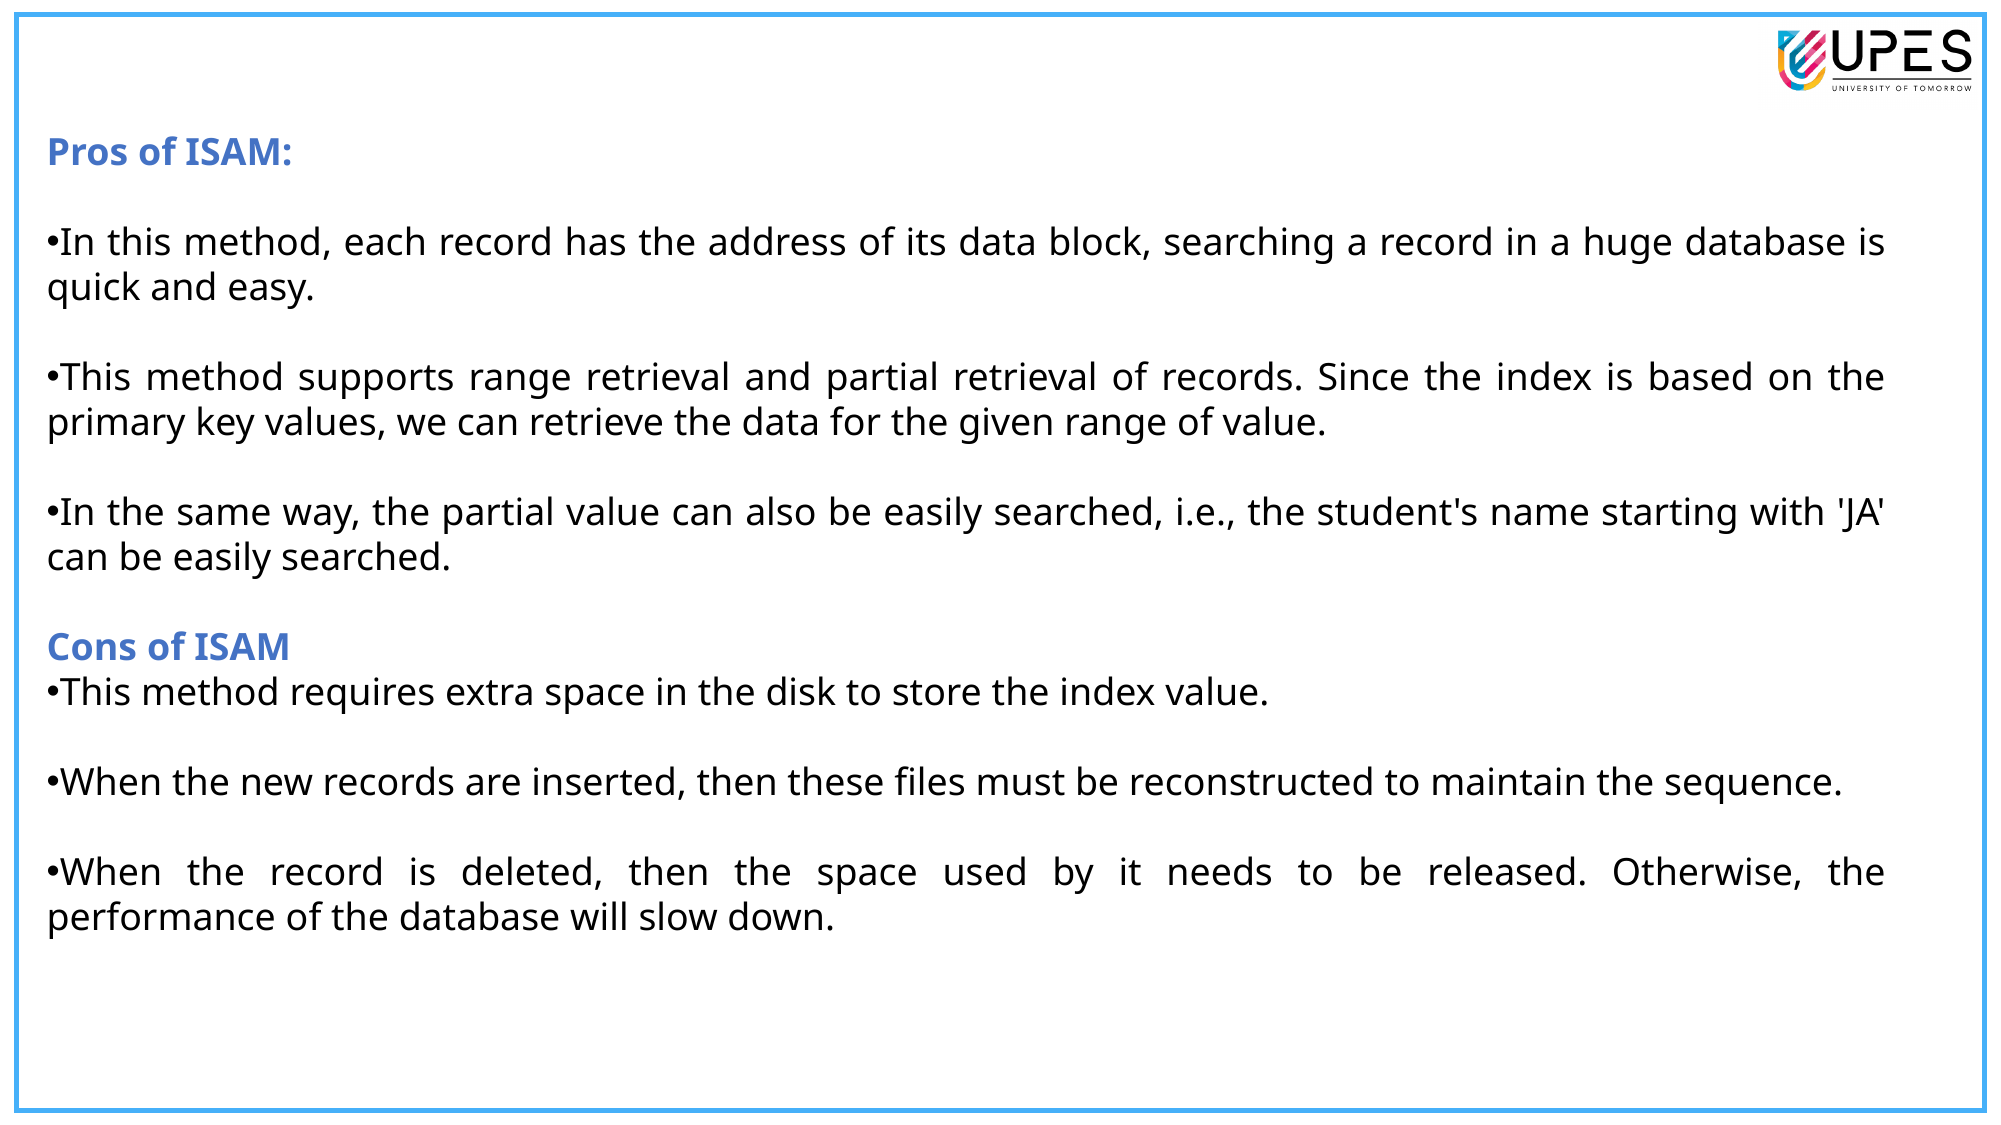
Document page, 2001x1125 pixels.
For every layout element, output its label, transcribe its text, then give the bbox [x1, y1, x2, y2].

text_box Pros of ISAM: In this method, each record has the address of its data block, searching a record in a huge database is quick and easy. This method supports range retrieval and partial retrieval of records. Since the index is based on the primary key values, we can retrieve the data for the given range of value. In the same way, the partial value can also be easily searched, i.e., the student's name starting with 'JA' can be easily searched. Cons of ISAM This method requires extra space in the disk to store the index value. When the new records are inserted, then these files must be reconstructed to maintain the sequence. When the record is deleted, then the space used by it needs to be released. Otherwise, the performance of the database will slow down. [31, 120, 1903, 1036]
picture [1758, 20, 1978, 110]
